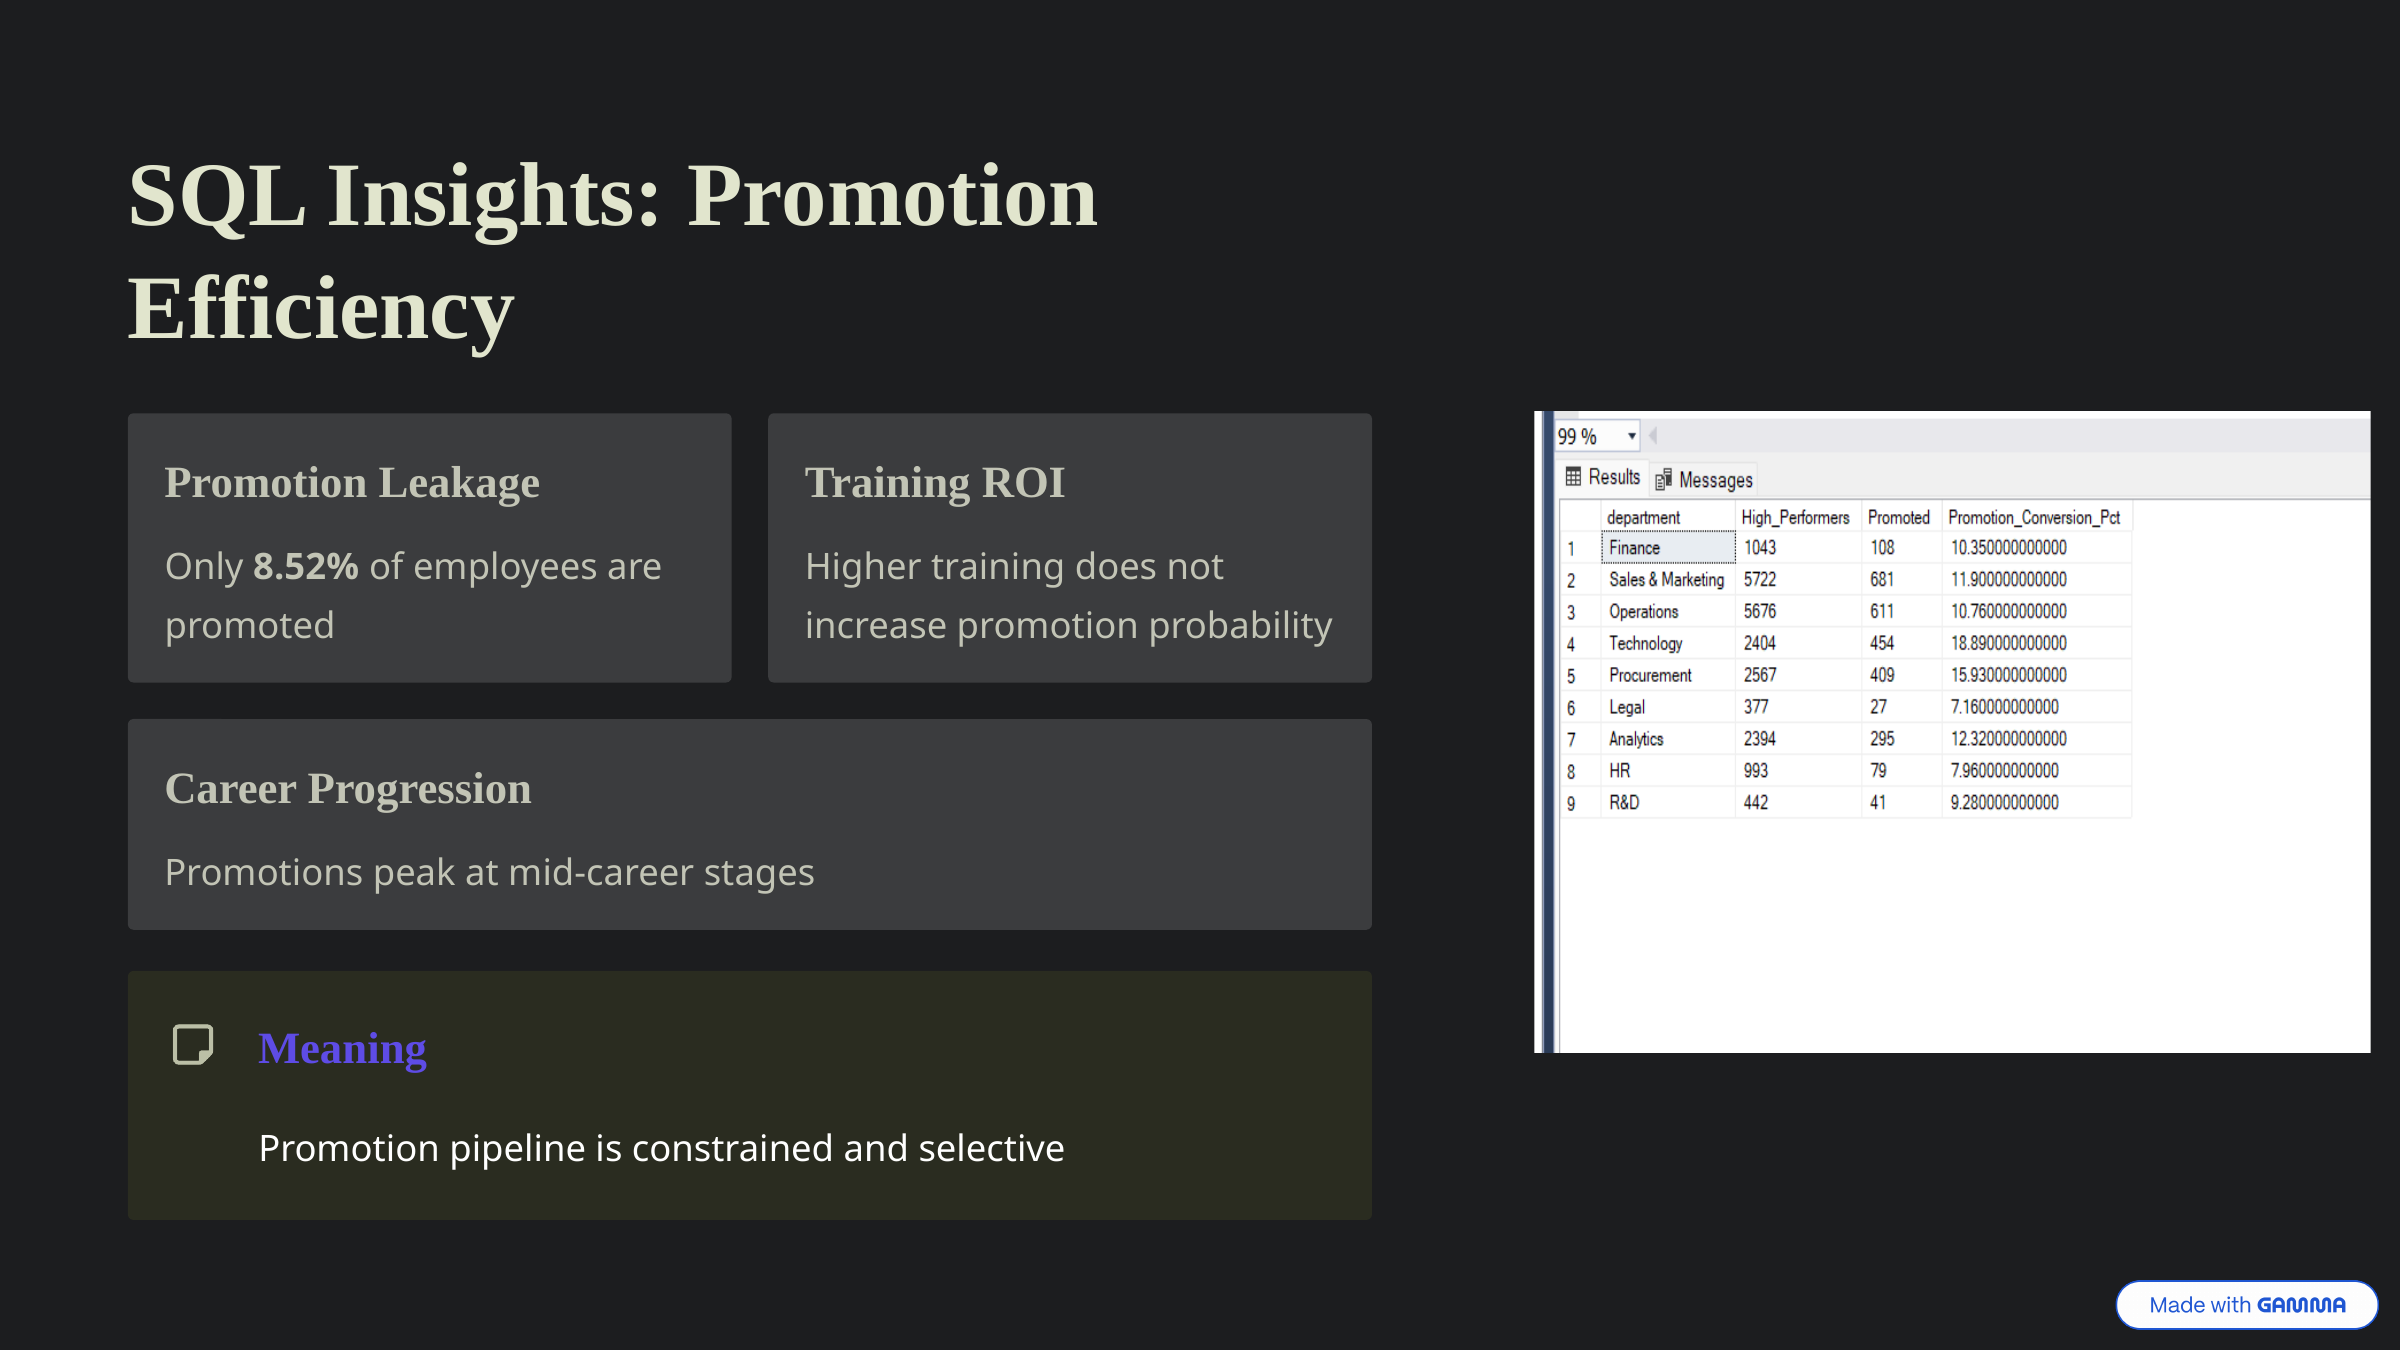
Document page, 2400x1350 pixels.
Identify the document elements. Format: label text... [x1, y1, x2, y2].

text_box Only 8.52% of employees are promoted [164, 528, 696, 646]
text_box Promotion Leakage [164, 449, 622, 507]
text_box [768, 413, 1373, 683]
text_box [127, 718, 1372, 930]
picture [2106, 1271, 2389, 1339]
picture [164, 1021, 222, 1068]
text_box SQL Insights: Promotion Efficiency [127, 129, 1372, 359]
text_box Promotion pipeline is constrained and selective [258, 1110, 1336, 1169]
text_box Meaning [258, 1016, 716, 1074]
text_box Training ROI [804, 449, 1262, 507]
text_box Career Progression [164, 755, 622, 813]
text_box [127, 413, 732, 683]
picture [1534, 411, 2371, 1053]
text_box Higher training does not increase promotion probability [804, 528, 1336, 646]
text_box [127, 970, 1372, 1220]
text_box Promotions peak at mid-career stages [164, 834, 1336, 894]
